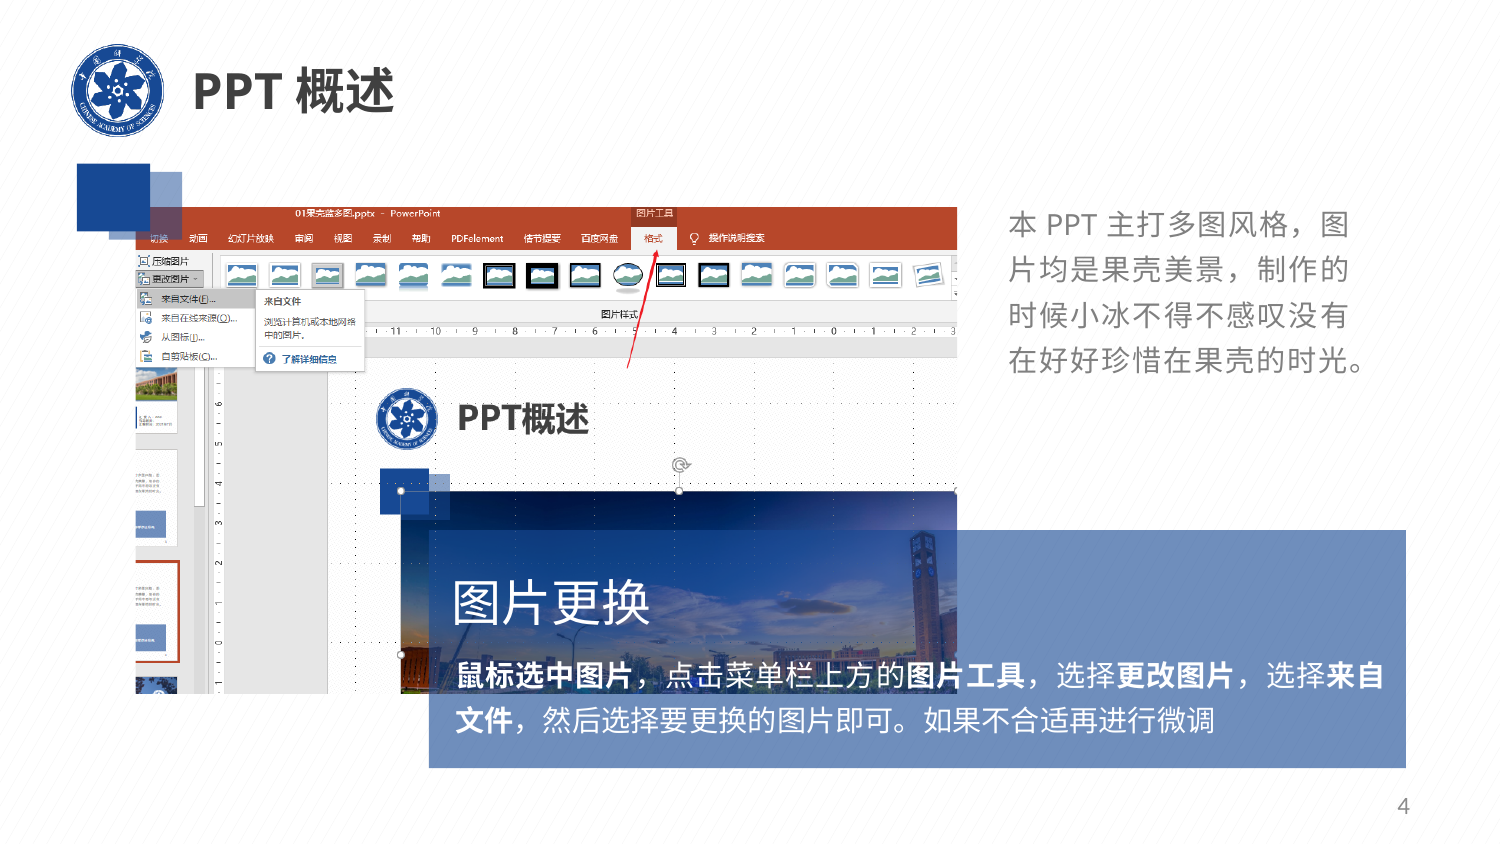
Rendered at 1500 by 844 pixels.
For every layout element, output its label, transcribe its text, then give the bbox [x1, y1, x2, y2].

picture [71, 44, 164, 137]
text_box 本PPT主打多图风格，图片均是果壳美景，制作的时候小冰不得不感叹没有在好好珍惜在果壳的时光。 [993, 188, 1365, 385]
text_box [75, 162, 152, 233]
picture [135, 207, 958, 694]
slide_number 4 [1074, 782, 1425, 827]
text_box PPT概述 [176, 63, 765, 115]
text_box [427, 528, 1408, 770]
text_box [107, 170, 184, 242]
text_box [434, 563, 1401, 743]
